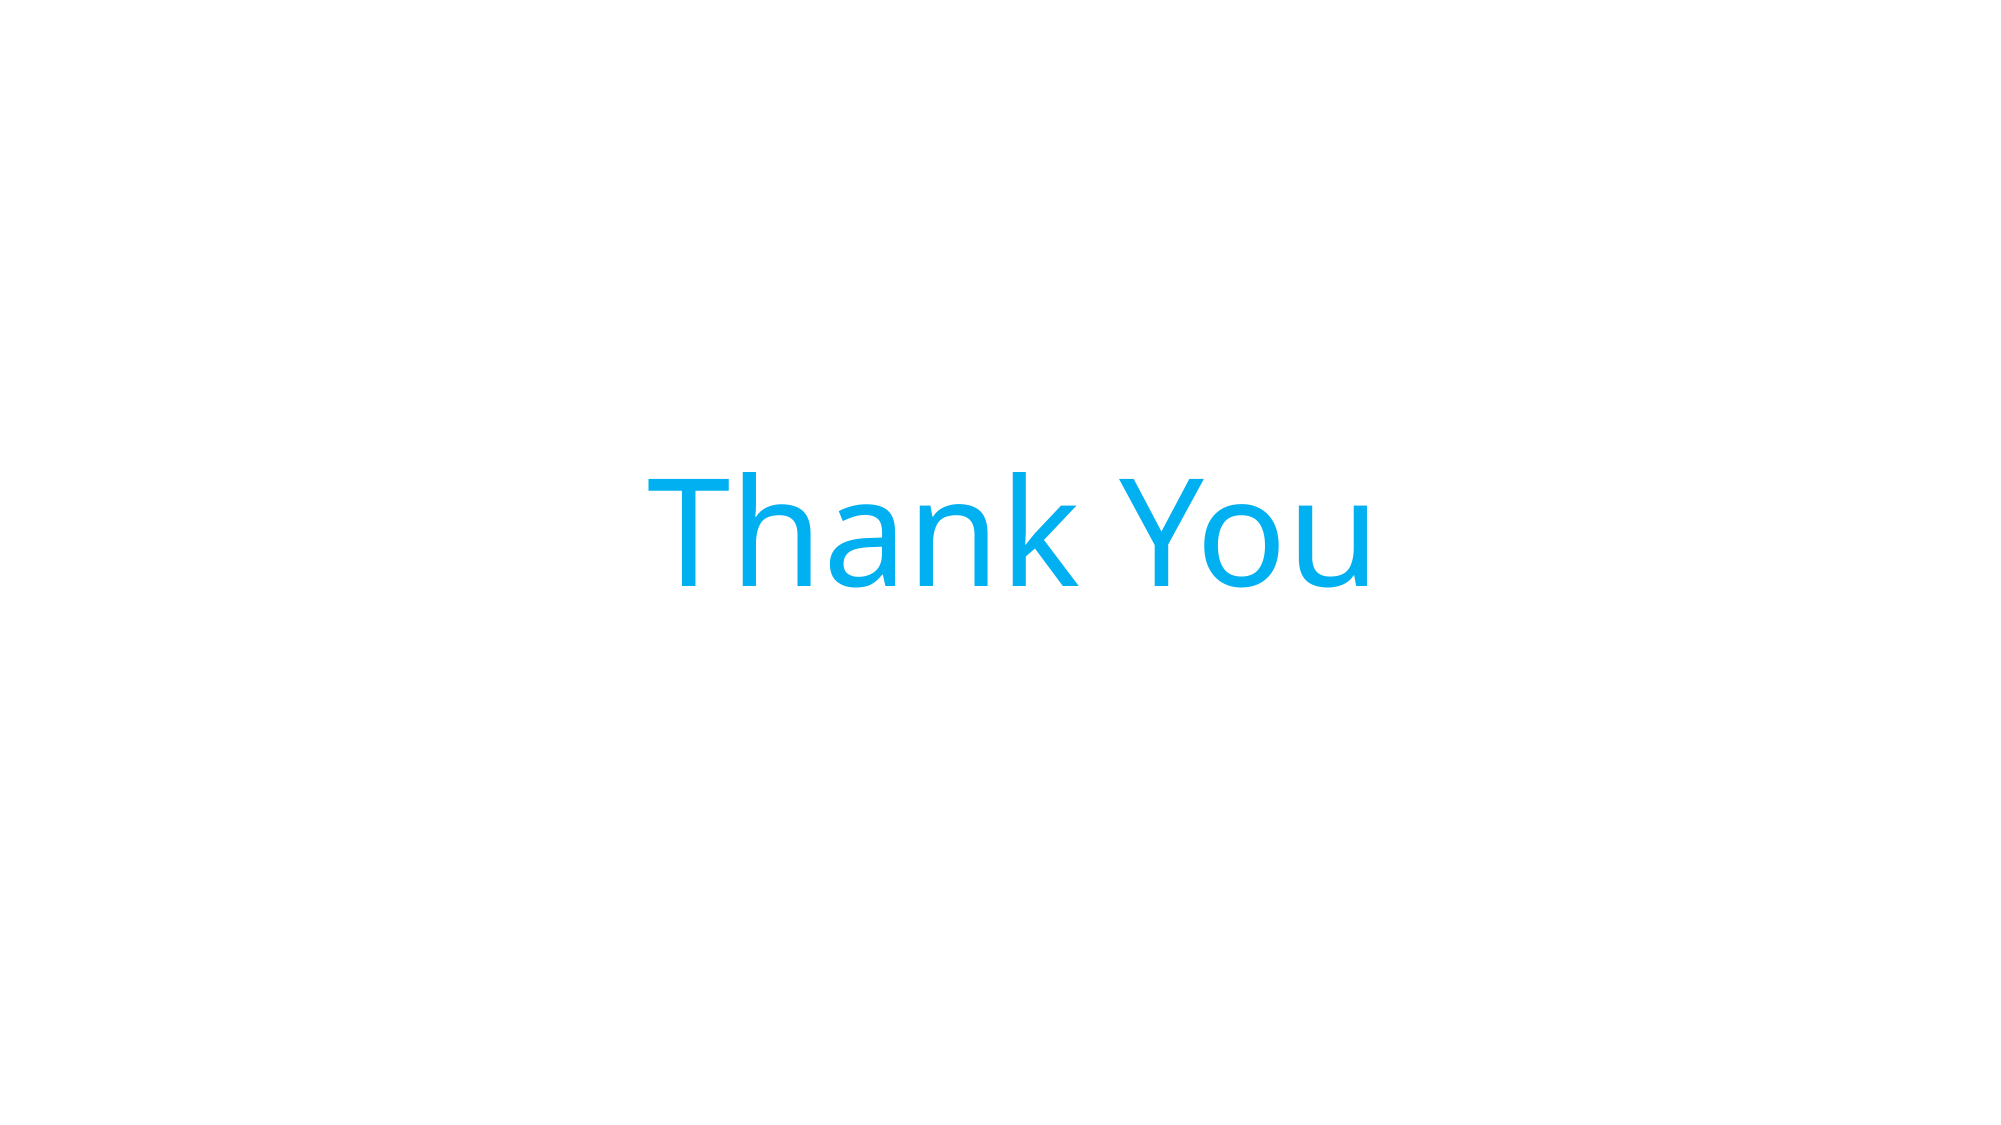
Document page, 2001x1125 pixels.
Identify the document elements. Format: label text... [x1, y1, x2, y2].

list Thank You [111, 329, 1876, 948]
